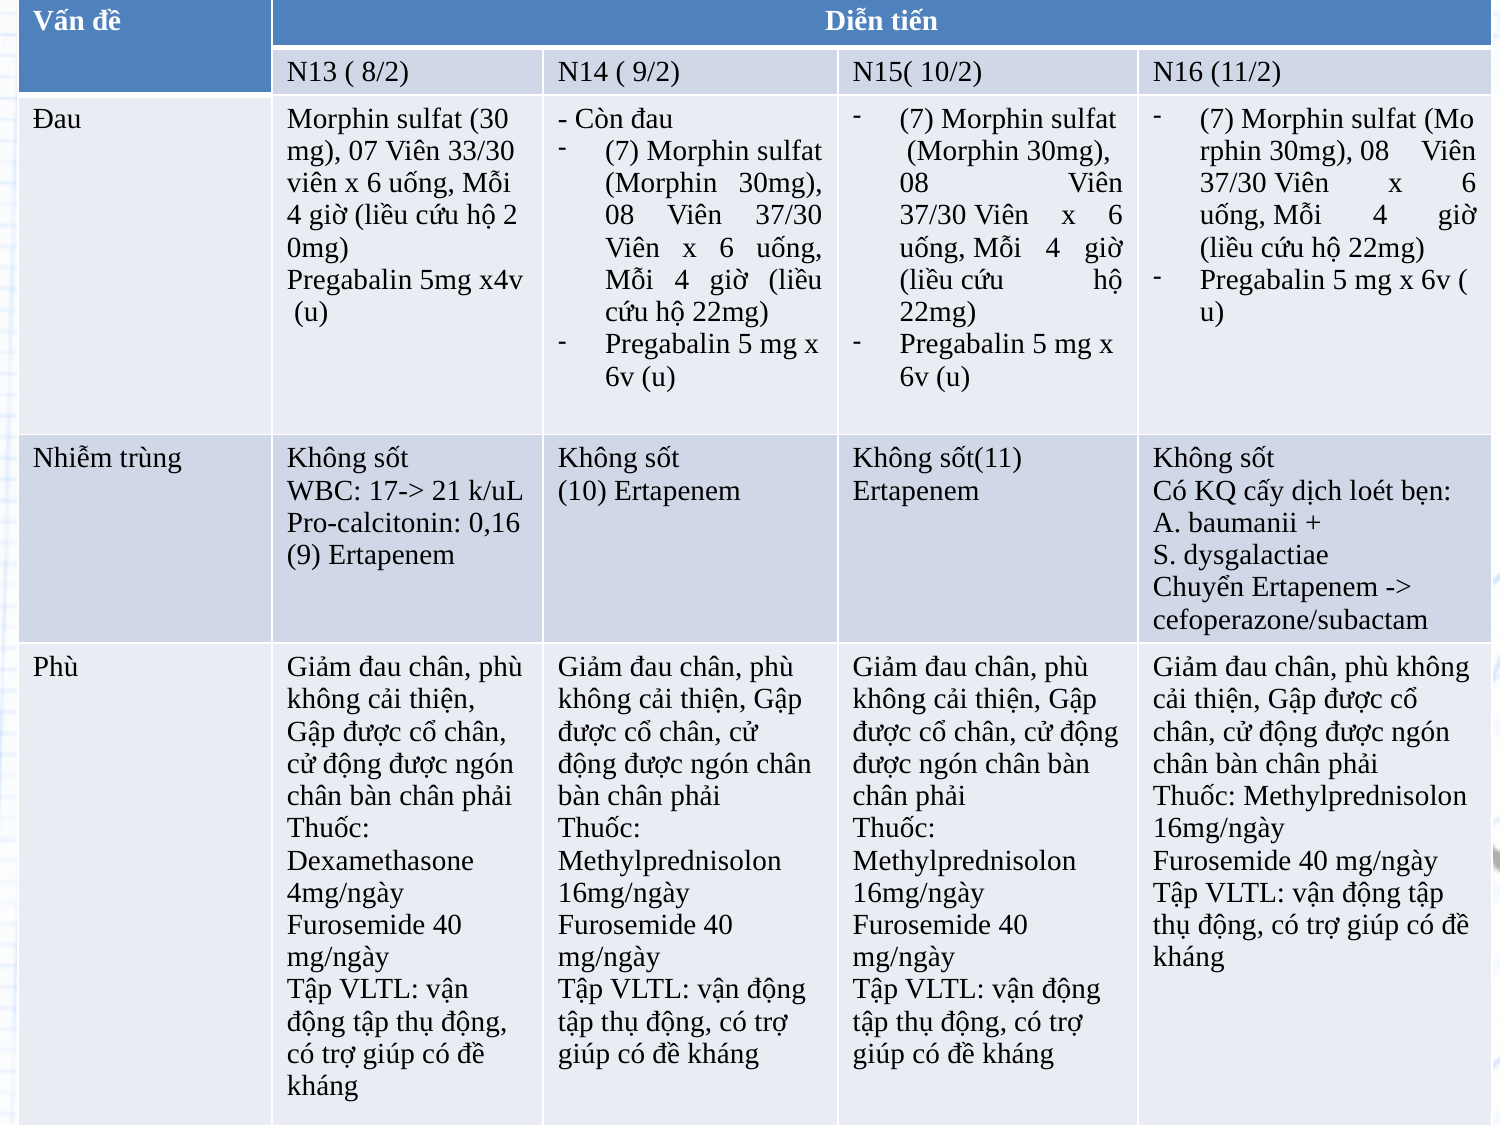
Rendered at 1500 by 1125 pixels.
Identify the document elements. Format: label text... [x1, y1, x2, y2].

table_cell Không sốt(11) Ertapenem [839, 435, 1137, 642]
table_cell Không sốt WBC: 17-> 21 k/uL Pro-calcitonin: 0,16 (9) Ertapenem [273, 435, 542, 642]
table_cell Không sốt Có KQ cấy dịch loét bẹn: A. baumanii + S. dysgalactiae Chuyển Ertapenem -> cefoperazone/subactam [1139, 435, 1491, 642]
table_cell Nhiễm trùng [19, 435, 271, 642]
table_cell N14 ( 9/2) [544, 50, 837, 94]
table_cell Phù [19, 644, 271, 1125]
table_cell N16 (11/2) [1139, 50, 1491, 94]
table_cell - Còn đau (7) Morphin sulfat (Morphin 30mg), 08 Viên 37/30 Viên x 6 uống, Mỗi 4 giờ (liều cứu hộ 22mg) Pregabalin 5 mg x 6v (u) [544, 96, 837, 434]
table_header Vấn đề [19, 0, 271, 92]
table_cell Giảm đau chân, phù không cải thiện, Gập được cổ chân, cử động được ngón chân bàn chân phải Thuốc: Methylprednisolon 16mg/ngày Furosemide 40 mg/ngày Tập VLTL: vận động tập thụ động, có trợ giúp có đề kháng [544, 644, 837, 1125]
table_cell Đau [19, 98, 271, 434]
table_cell Giảm đau chân, phù không cải thiện, Gập được cổ chân, cử động được ngón chân bàn chân phải Thuốc: Methylprednisolon 16mg/ngày Furosemide 40 mg/ngày Tập VLTL: vận động tập thụ động, có trợ giúp có đề kháng [1139, 644, 1491, 1125]
table_cell Giảm đau chân, phù không cải thiện, Gập được cổ chân, cử động được ngón chân bàn chân phải Thuốc: Dexamethasone 4mg/ngày Furosemide 40 mg/ngày Tập VLTL: vận động tập thụ động, có trợ giúp có đề kháng [273, 644, 542, 1125]
table_cell Không sốt (10) Ertapenem [544, 435, 837, 642]
table_cell (7) Morphin sulfat (Morphin 30mg), 08 Viên 37/30 Viên x 6 uống, Mỗi 4 giờ (liều cứu hộ 22mg) Pregabalin 5 mg x 6v (u) [839, 96, 1137, 434]
table_header Diễn tiến [273, 0, 1491, 45]
table_cell (7) Morphin sulfat (Morphin 30mg), 08 Viên 37/30 Viên x 6 uống, Mỗi 4 giờ (liều cứu hộ 22mg) Pregabalin 5 mg x 6v (u) [1139, 96, 1491, 434]
table_cell N13 ( 8/2) [273, 50, 542, 94]
table_cell N15( 10/2) [839, 50, 1137, 94]
table_cell Morphin sulfat (30mg), 07 Viên 33/30viên x 6 uống, Mỗi 4 giờ (liều cứu hộ 20mg) Pregabalin 5mg x4v (u) [273, 96, 542, 434]
table_cell Giảm đau chân, phù không cải thiện, Gập được cổ chân, cử động được ngón chân bàn chân phải Thuốc: Methylprednisolon 16mg/ngày Furosemide 40 mg/ngày Tập VLTL: vận động tập thụ động, có trợ giúp có đề kháng [839, 644, 1137, 1125]
